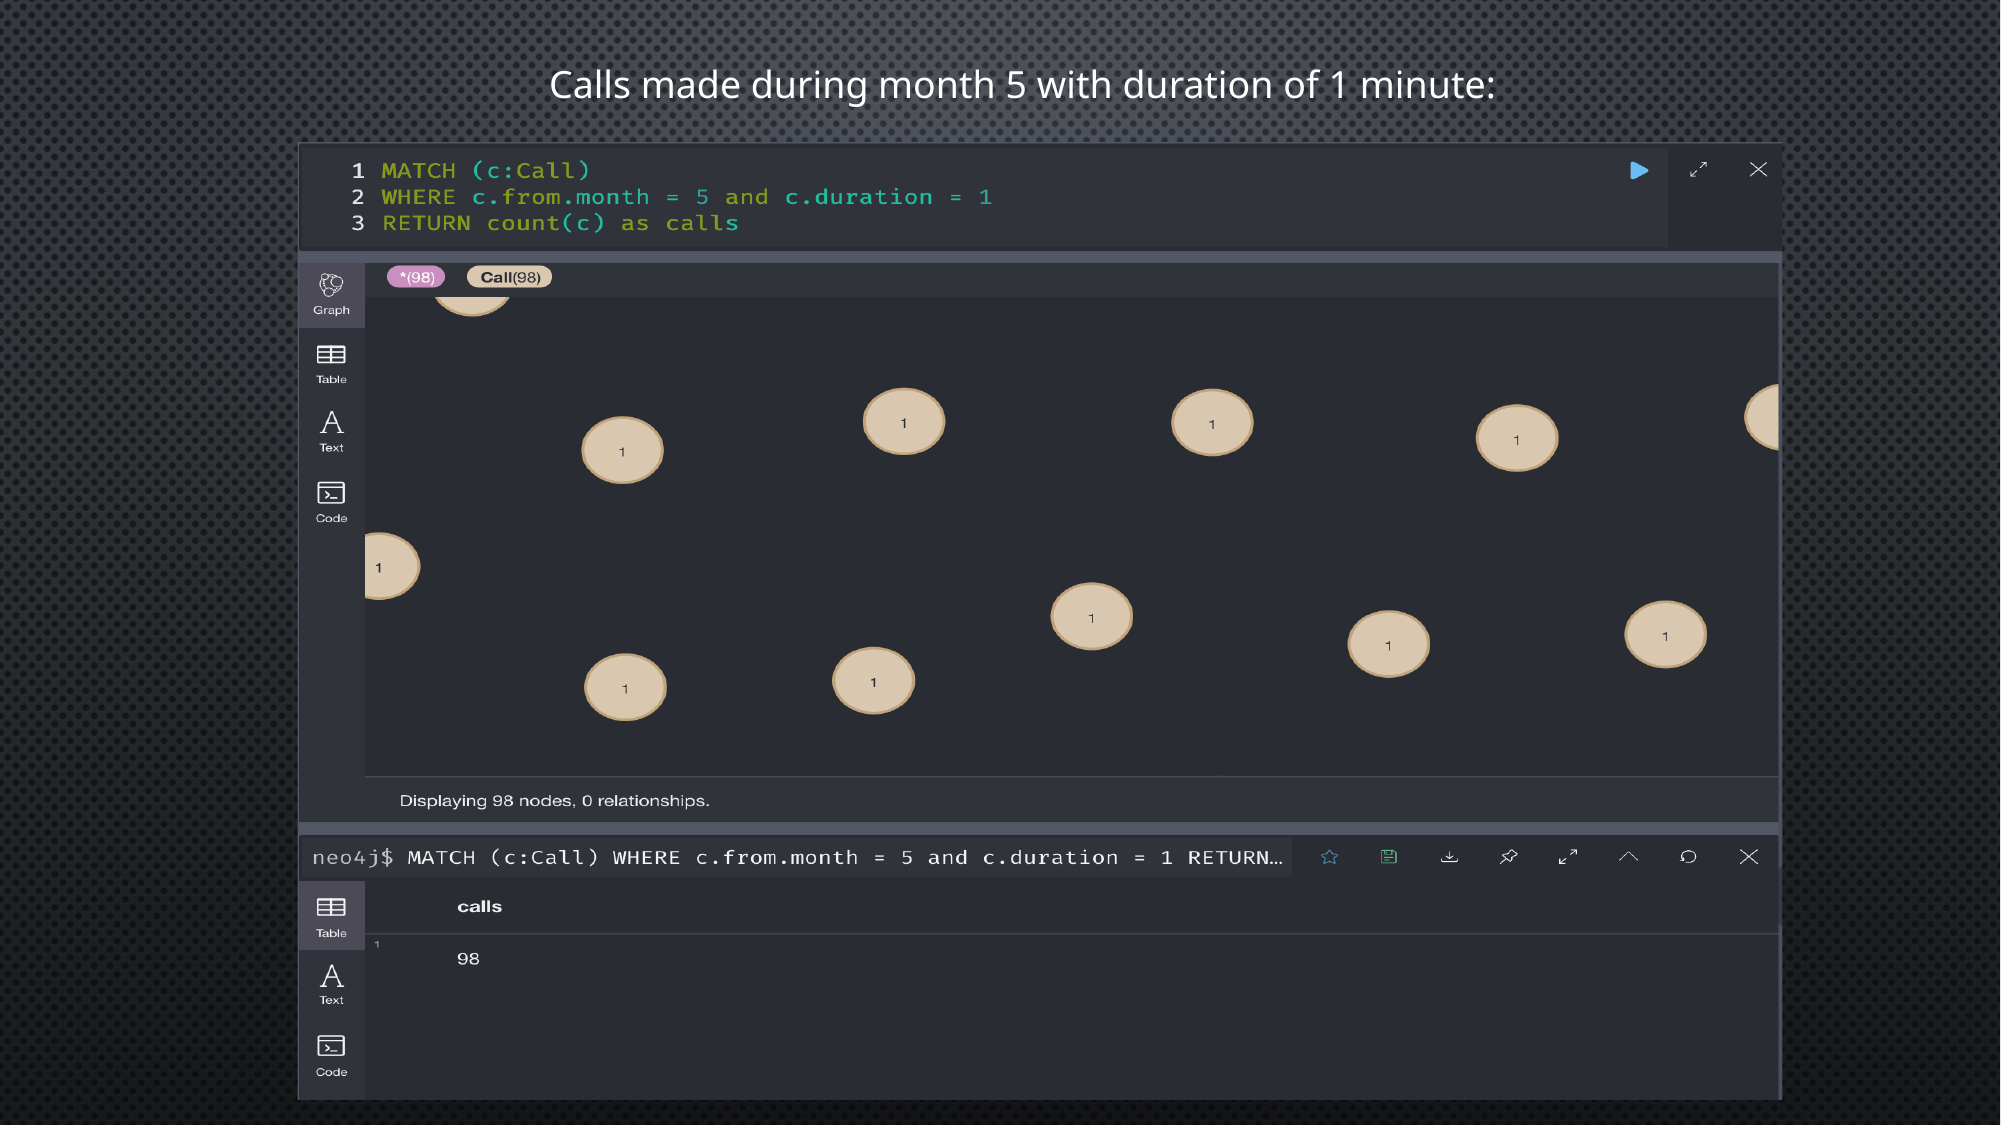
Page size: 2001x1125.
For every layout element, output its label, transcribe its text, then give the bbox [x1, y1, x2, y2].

text_box Calls made during month 5 with duration of 1 minute: [263, 53, 1783, 114]
picture [297, 142, 1783, 1100]
